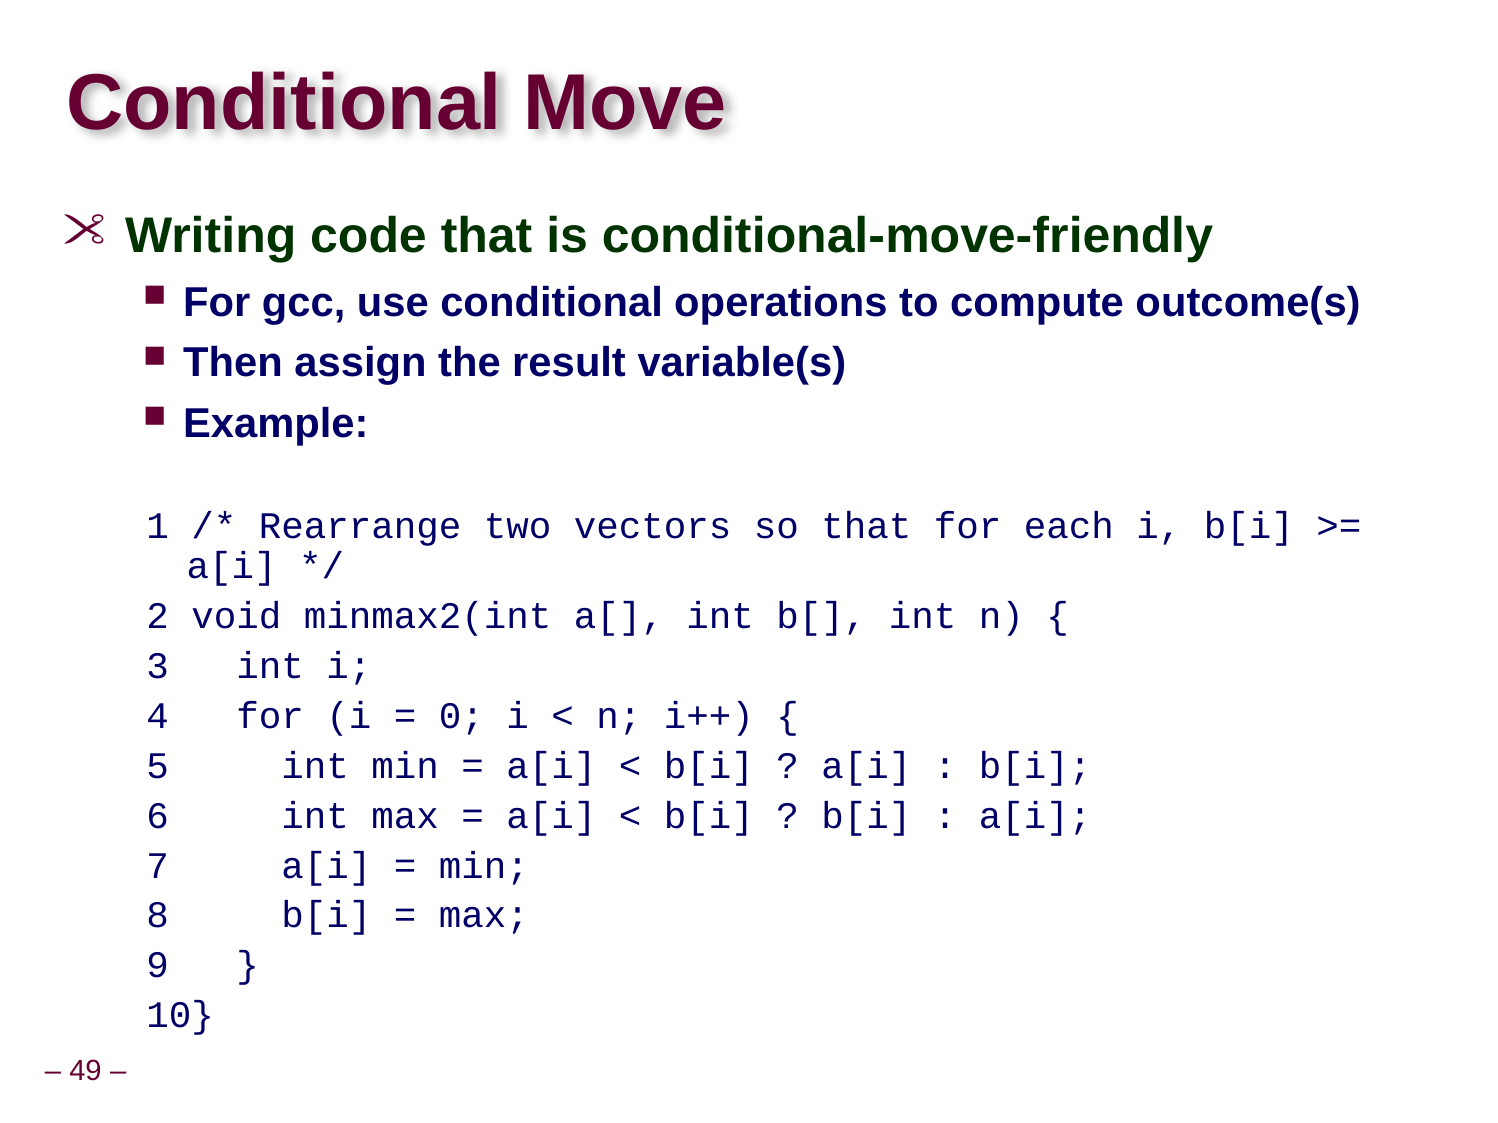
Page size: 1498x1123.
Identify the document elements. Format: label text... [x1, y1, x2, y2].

text_box 1 /* Rearrange two vectors so that for each i, b[i] >= a[i] */ 2 void minmax2(int a[], int b[], int n) { 3 int i; 4 for (i = 0; i < n; i++) { 5 int min = a[i] < b[i] ? a[i] : b[i]; 6 int max = a[i] < b[i] ? b[i] : a[i]; 7 a[i] = min; 8 b[i] = max; 9 } 10} [49, 499, 1451, 1123]
title Conditional Move [66, 40, 1495, 169]
list Writing code that is conditional-move-friendly For gcc, use conditional operations to compute outcome(s) Then assign the result variable(s) Example: [47, 199, 1448, 462]
